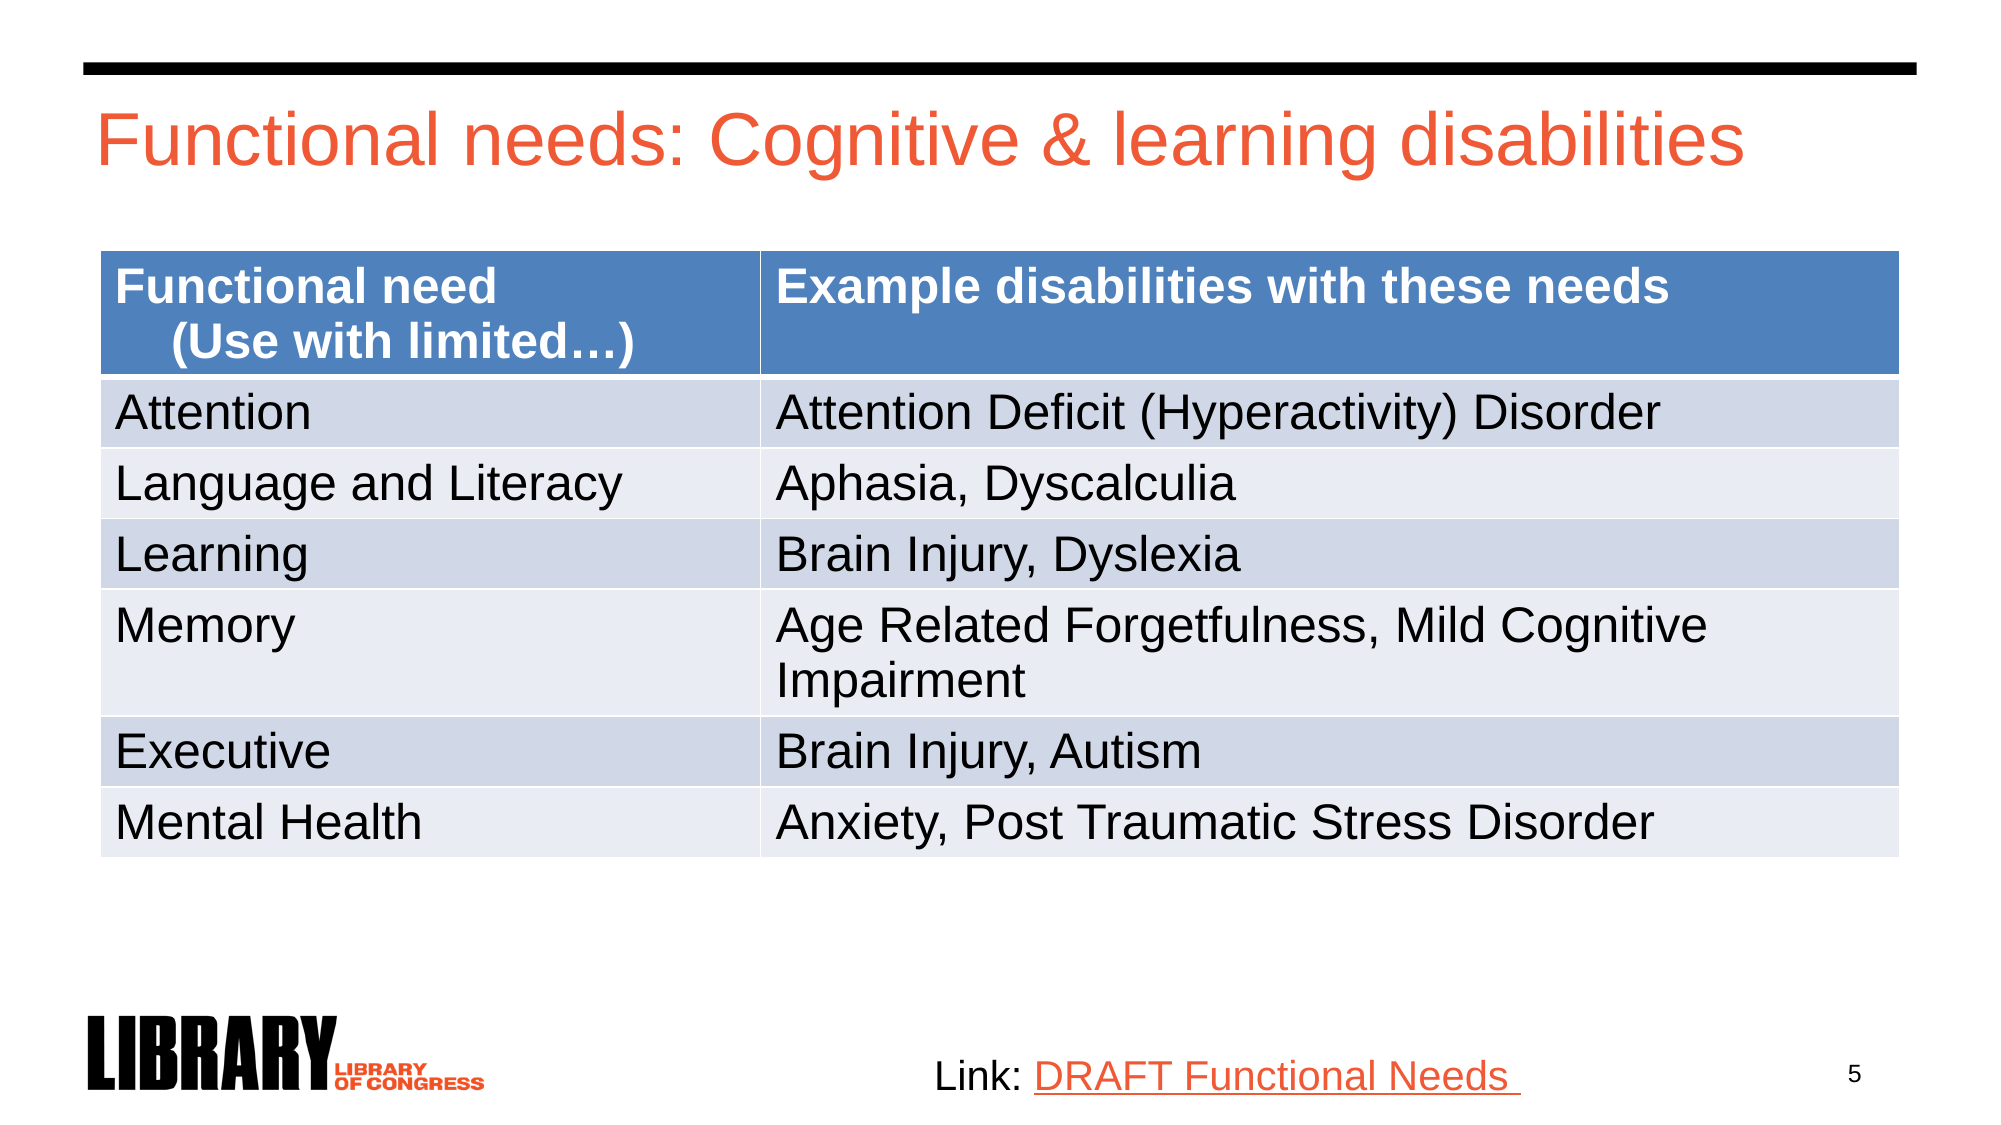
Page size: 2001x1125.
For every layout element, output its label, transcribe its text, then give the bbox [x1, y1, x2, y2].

table_cell Brain Injury, Dyslexia [761, 519, 1899, 588]
table_header Functional need (Use with limited…) [101, 251, 760, 374]
table_cell Language and Literacy [101, 449, 760, 518]
table_cell Aphasia, Dyscalculia [761, 449, 1899, 518]
table_cell Attention Deficit (Hyperactivity) Disorder [761, 380, 1899, 447]
table_cell Executive [101, 717, 760, 786]
table_cell Mental Health [101, 788, 760, 857]
table_header Example disabilities with these needs [761, 251, 1899, 374]
table_cell Memory [101, 590, 760, 715]
table_cell Age Related Forgetfulness, Mild Cognitive Impairment [761, 590, 1899, 715]
table_cell Anxiety, Post Traumatic Stress Disorder [761, 788, 1899, 857]
title Functional needs: Cognitive & learning disabilities [80, 83, 1881, 214]
table_cell Attention [101, 380, 760, 447]
text_box Link: DRAFT Functional Needs [919, 1041, 1537, 1107]
table_cell Learning [101, 519, 760, 588]
table_cell Brain Injury, Autism [761, 717, 1899, 786]
picture [83, 1012, 488, 1093]
slide_number 5 [1749, 1049, 1967, 1101]
